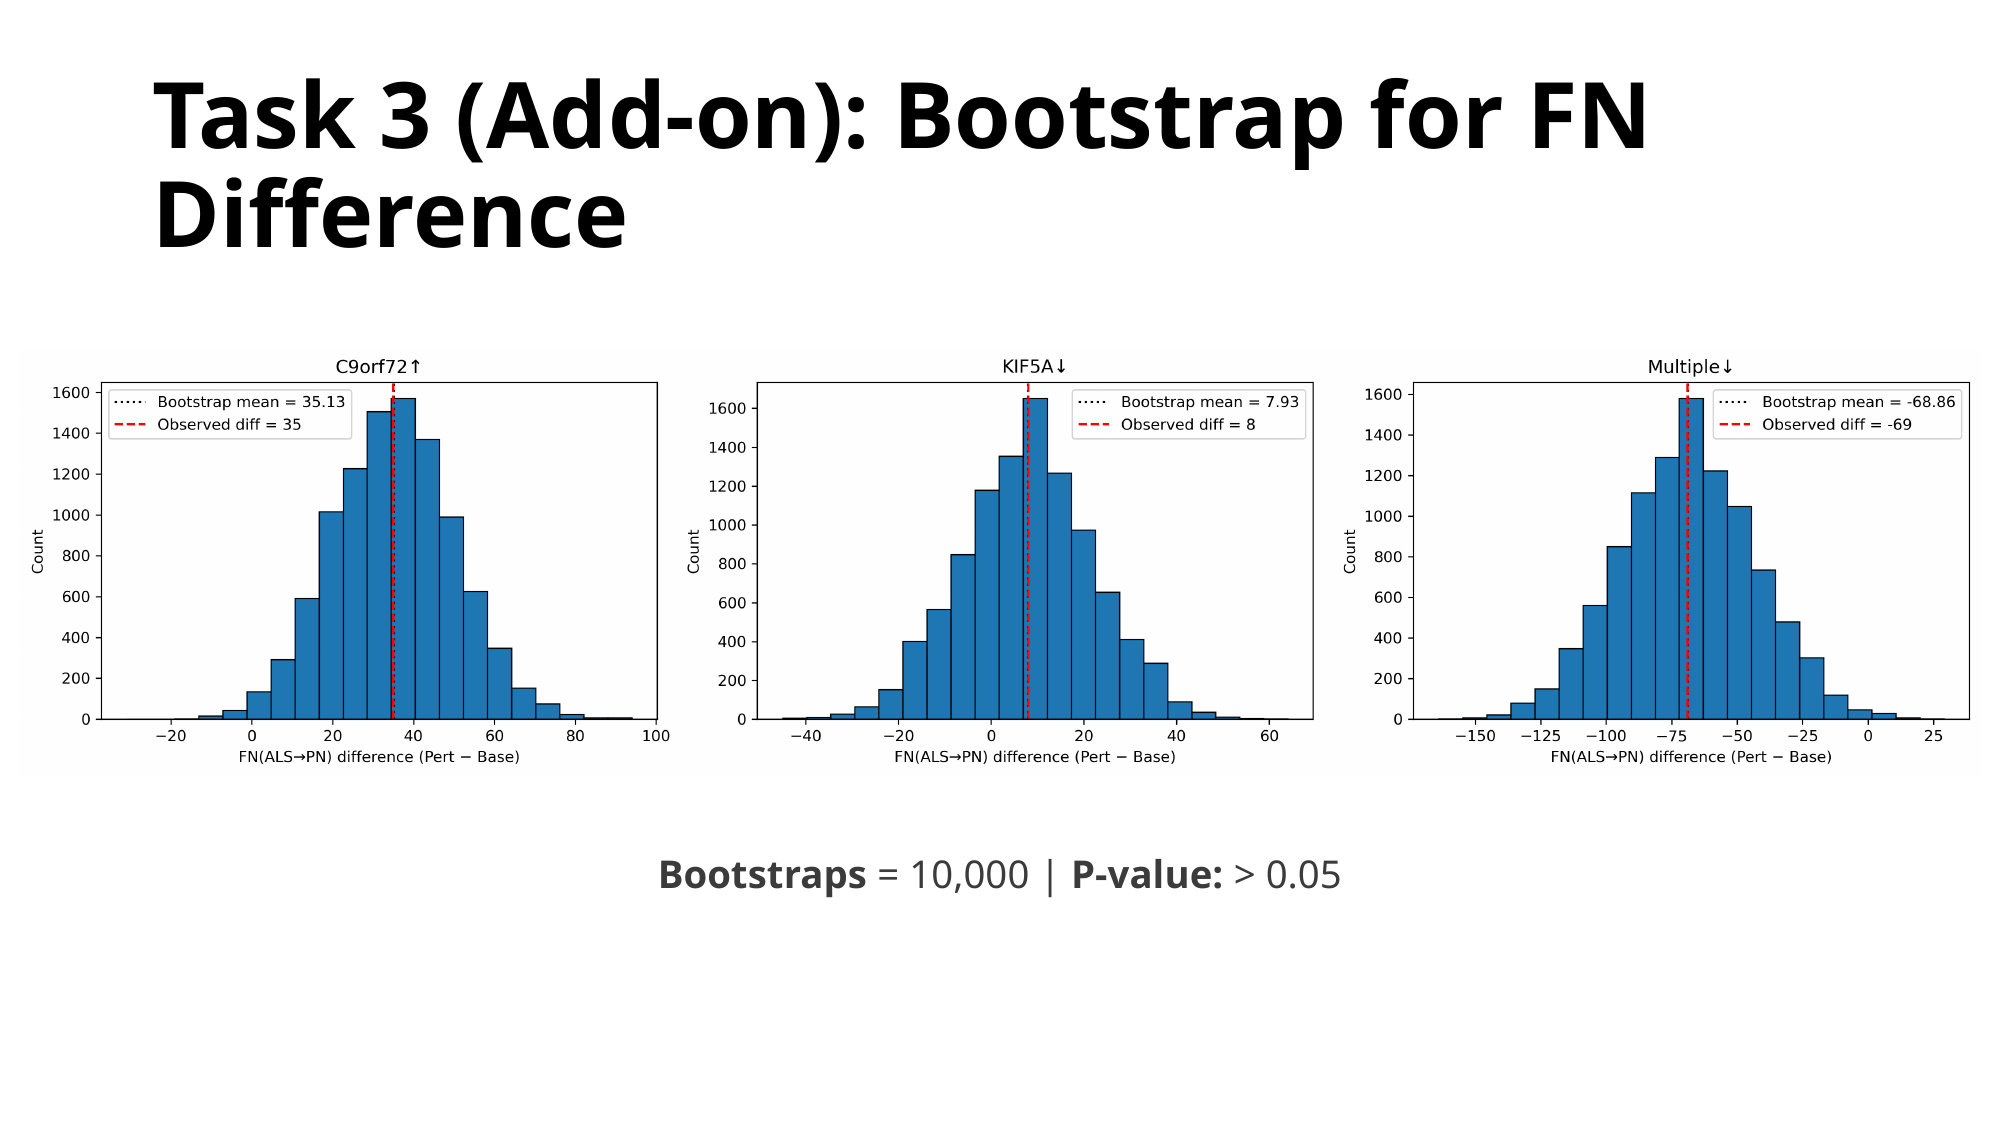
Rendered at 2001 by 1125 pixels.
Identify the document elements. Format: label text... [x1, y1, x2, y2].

title Task 3 (Add-on): Bootstrap for FN Difference [137, 59, 1912, 278]
picture [19, 348, 1981, 777]
list Bootstraps = 10,000 | P-value: > 0.05 [635, 847, 1365, 915]
